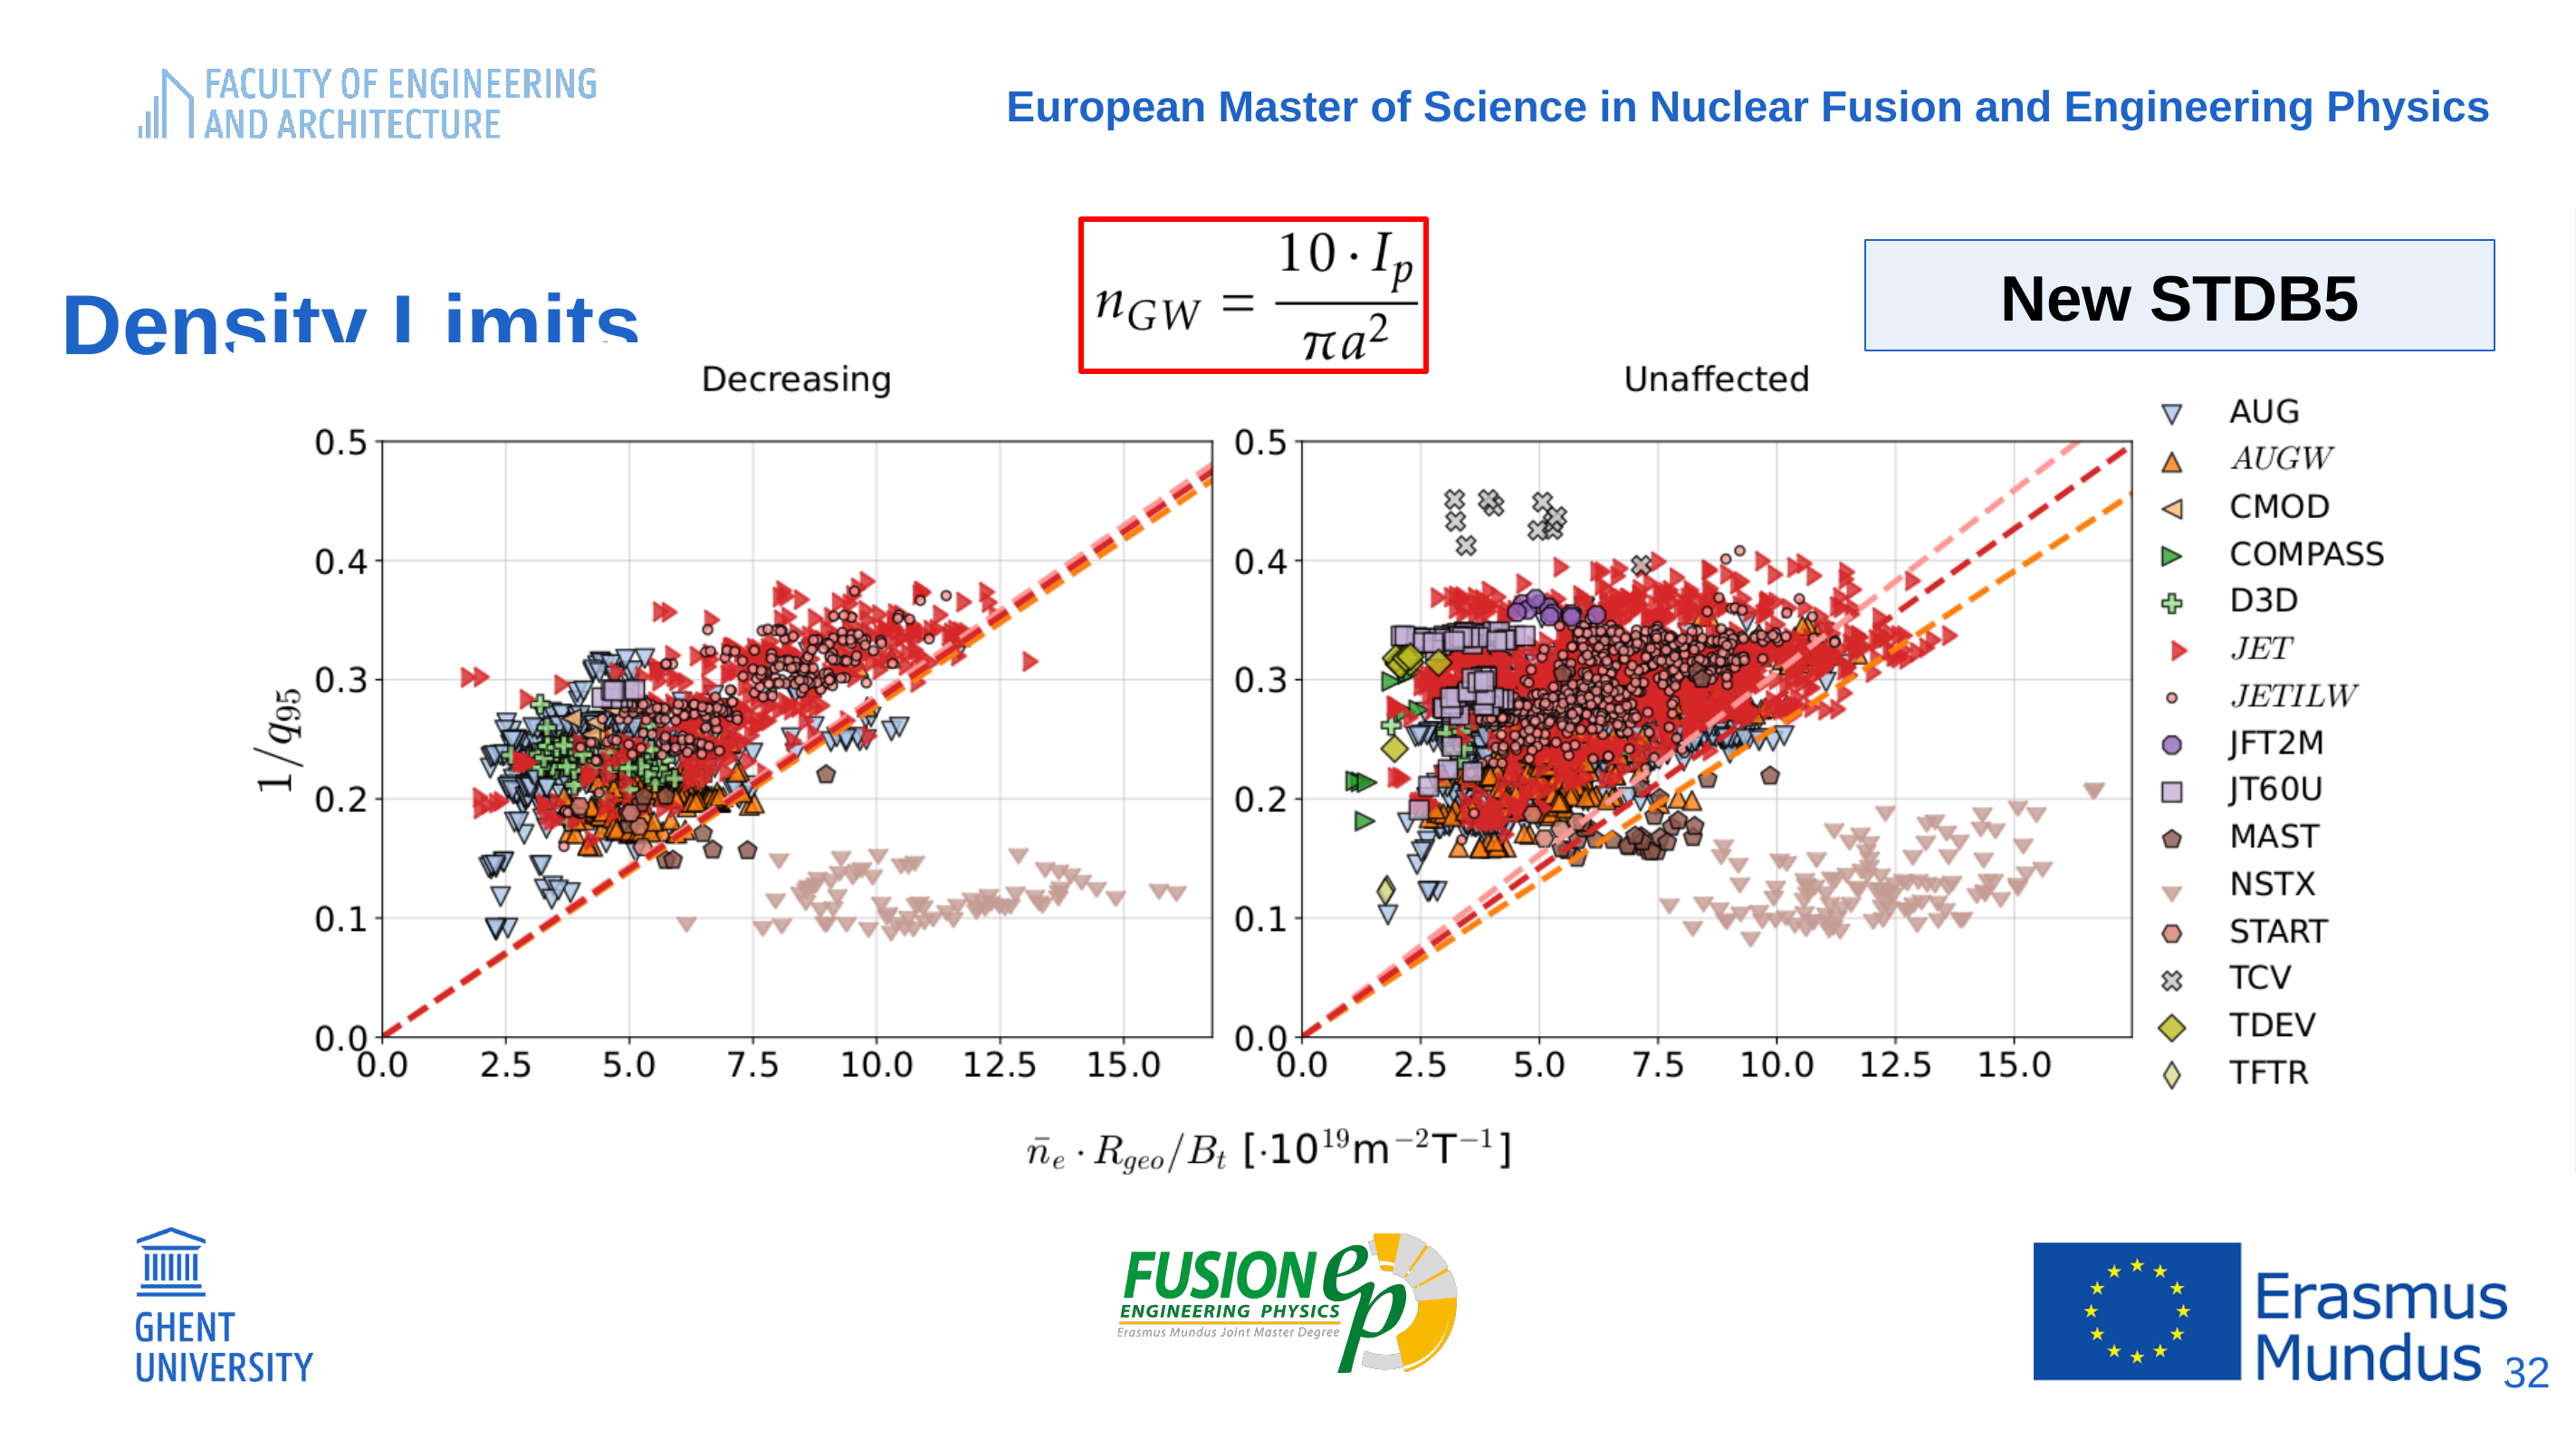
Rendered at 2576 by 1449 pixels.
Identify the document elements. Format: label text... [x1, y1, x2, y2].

text_box [129, 187, 2576, 1186]
picture [69, 0, 690, 207]
slide_number ‹#› [2409, 1338, 2565, 1449]
text_box New STDB5 [1865, 239, 2495, 351]
list European Master of Science in Nuclear Fusion and Engineering Physics [652, 58, 2507, 139]
picture [68, 221, 2405, 1449]
picture [2034, 1243, 2507, 1381]
text_box [1429, 235, 2389, 340]
text_box Density Limits [47, 235, 1078, 554]
picture [1117, 1233, 1458, 1373]
